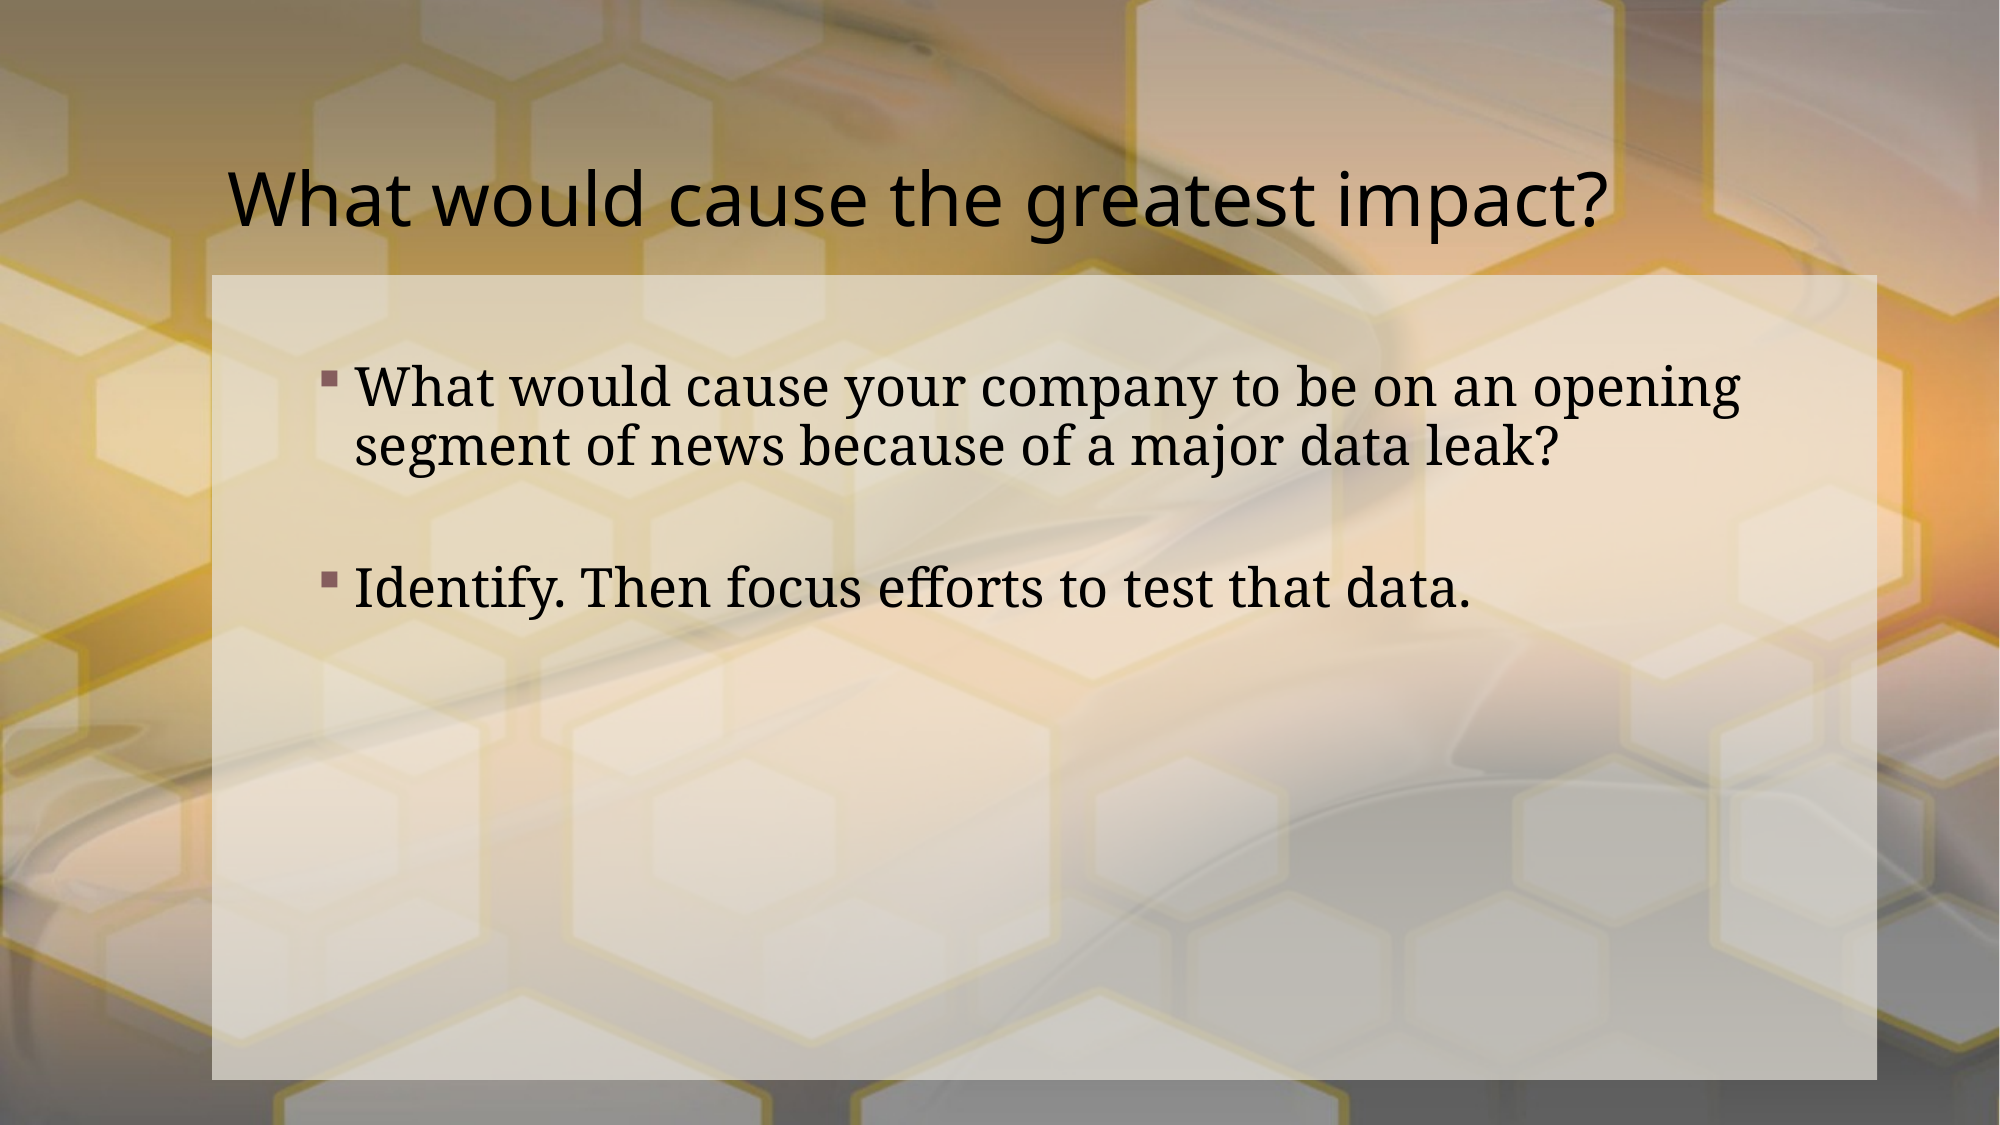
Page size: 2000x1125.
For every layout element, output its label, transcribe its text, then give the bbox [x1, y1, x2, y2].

picture [0, 0, 2000, 1125]
text_box What would cause your company to be on an opening segment of news because of a major data leak? Identify. Then focus efforts to test that data. [212, 275, 1878, 1080]
title What would cause the greatest impact? [212, 62, 1788, 250]
